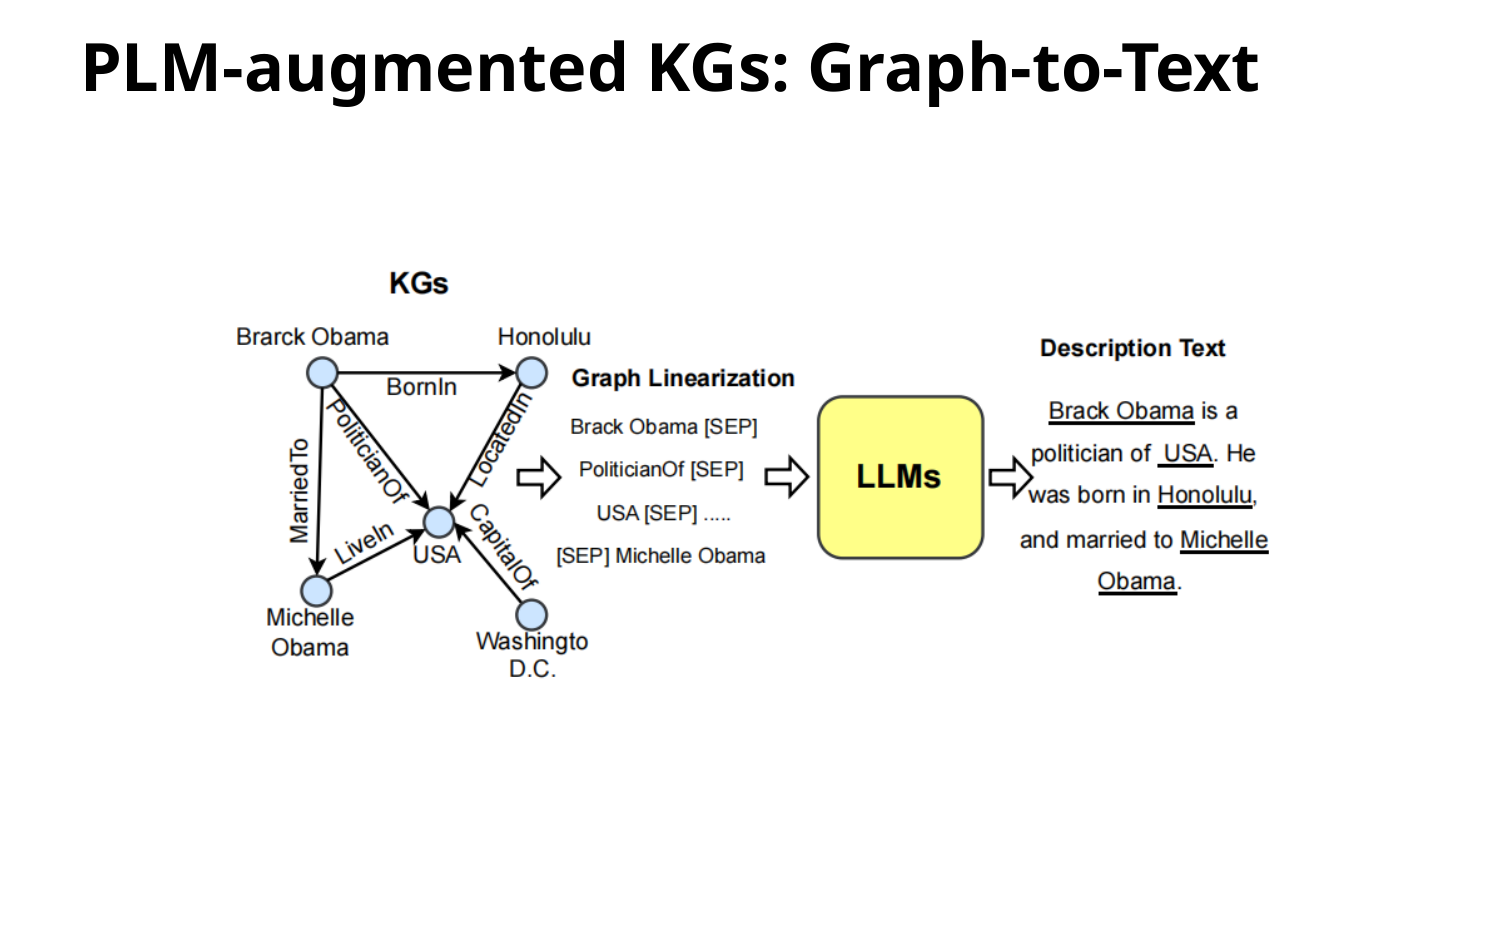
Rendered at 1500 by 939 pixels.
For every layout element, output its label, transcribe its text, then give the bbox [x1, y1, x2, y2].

picture [226, 251, 1274, 687]
title PLM-augmented KGs: Graph-to-Text [64, 6, 1447, 125]
